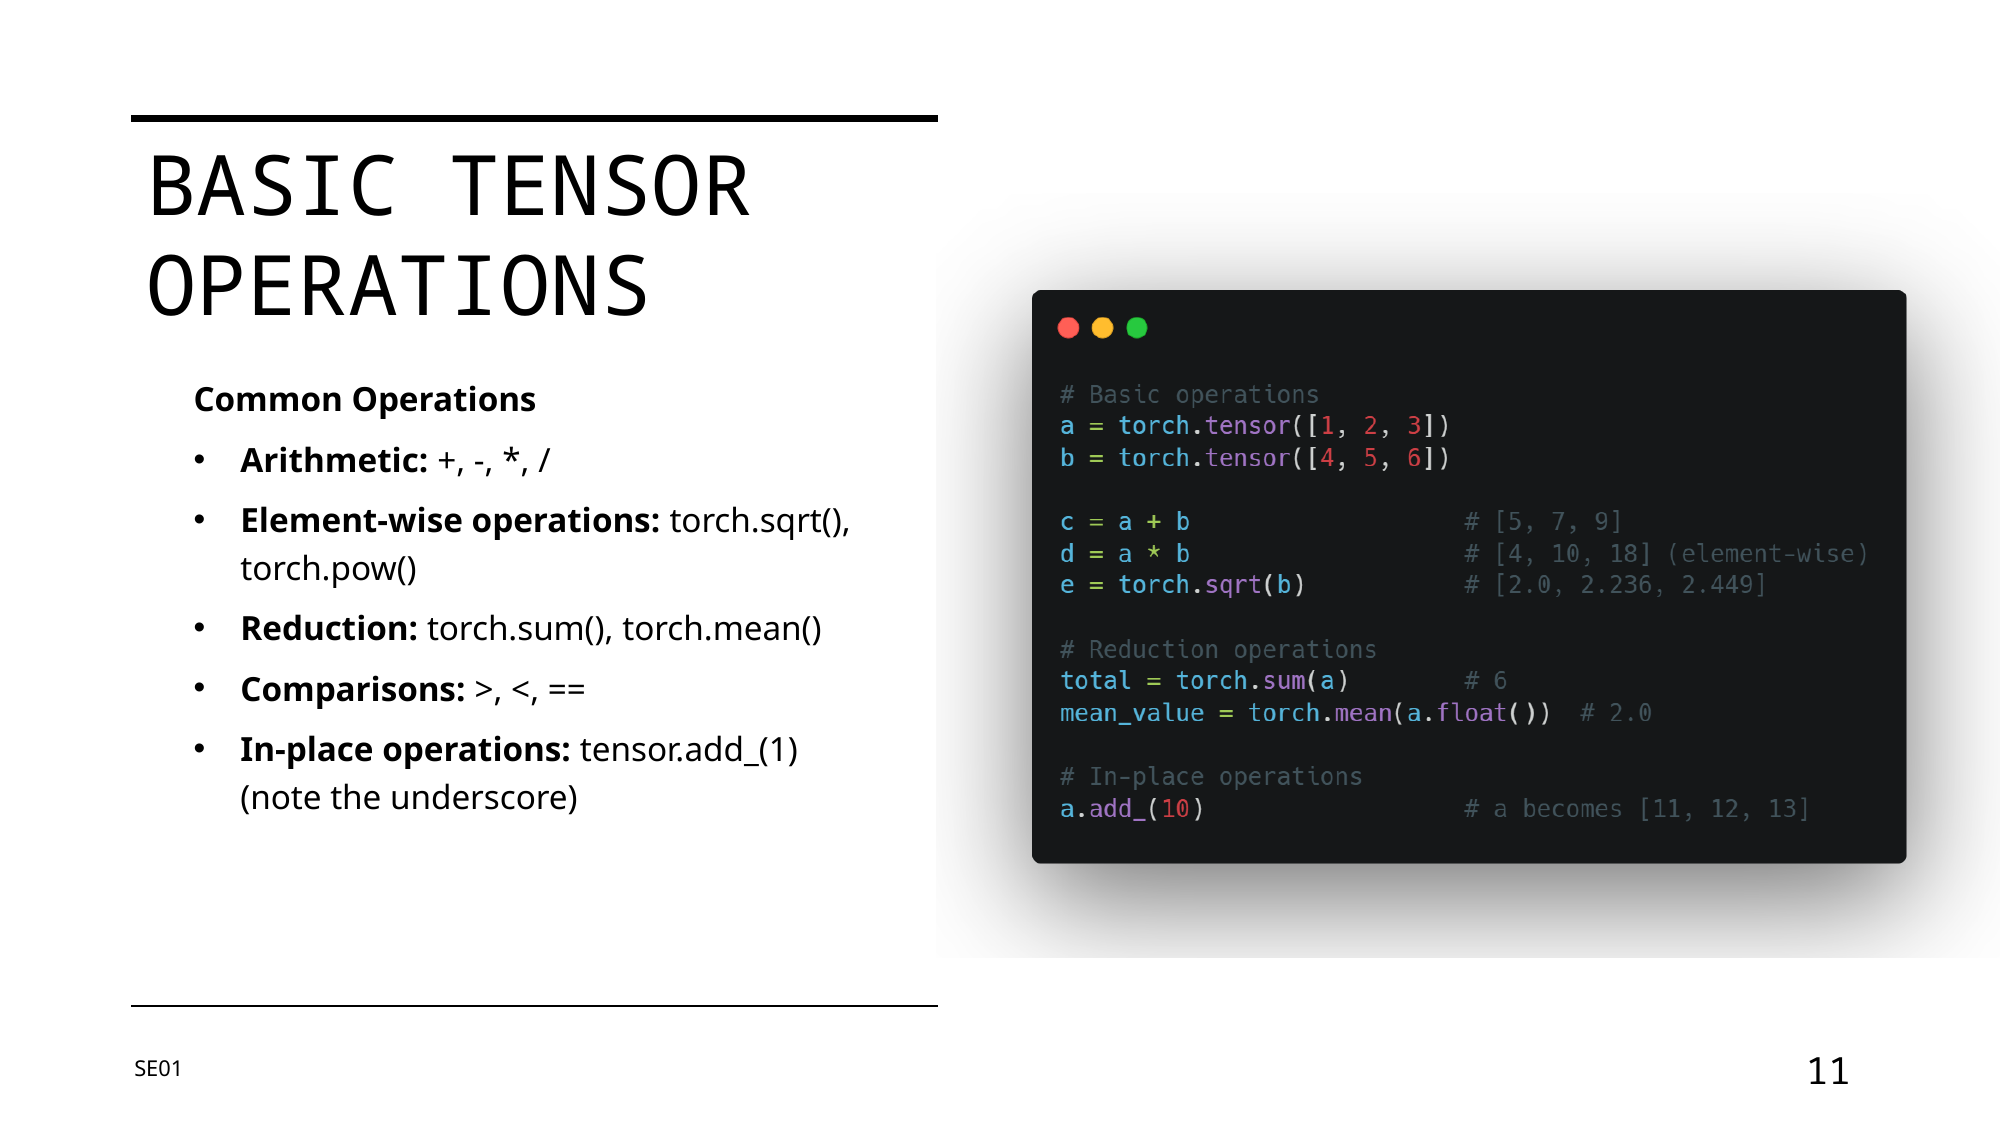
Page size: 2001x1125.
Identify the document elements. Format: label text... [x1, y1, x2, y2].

picture [936, 193, 2000, 958]
text_box SE01 [119, 1038, 865, 1098]
text_box 11 [1791, 1042, 1902, 1103]
text_box BASIC TENSOR OPERATIONS [131, 124, 847, 376]
